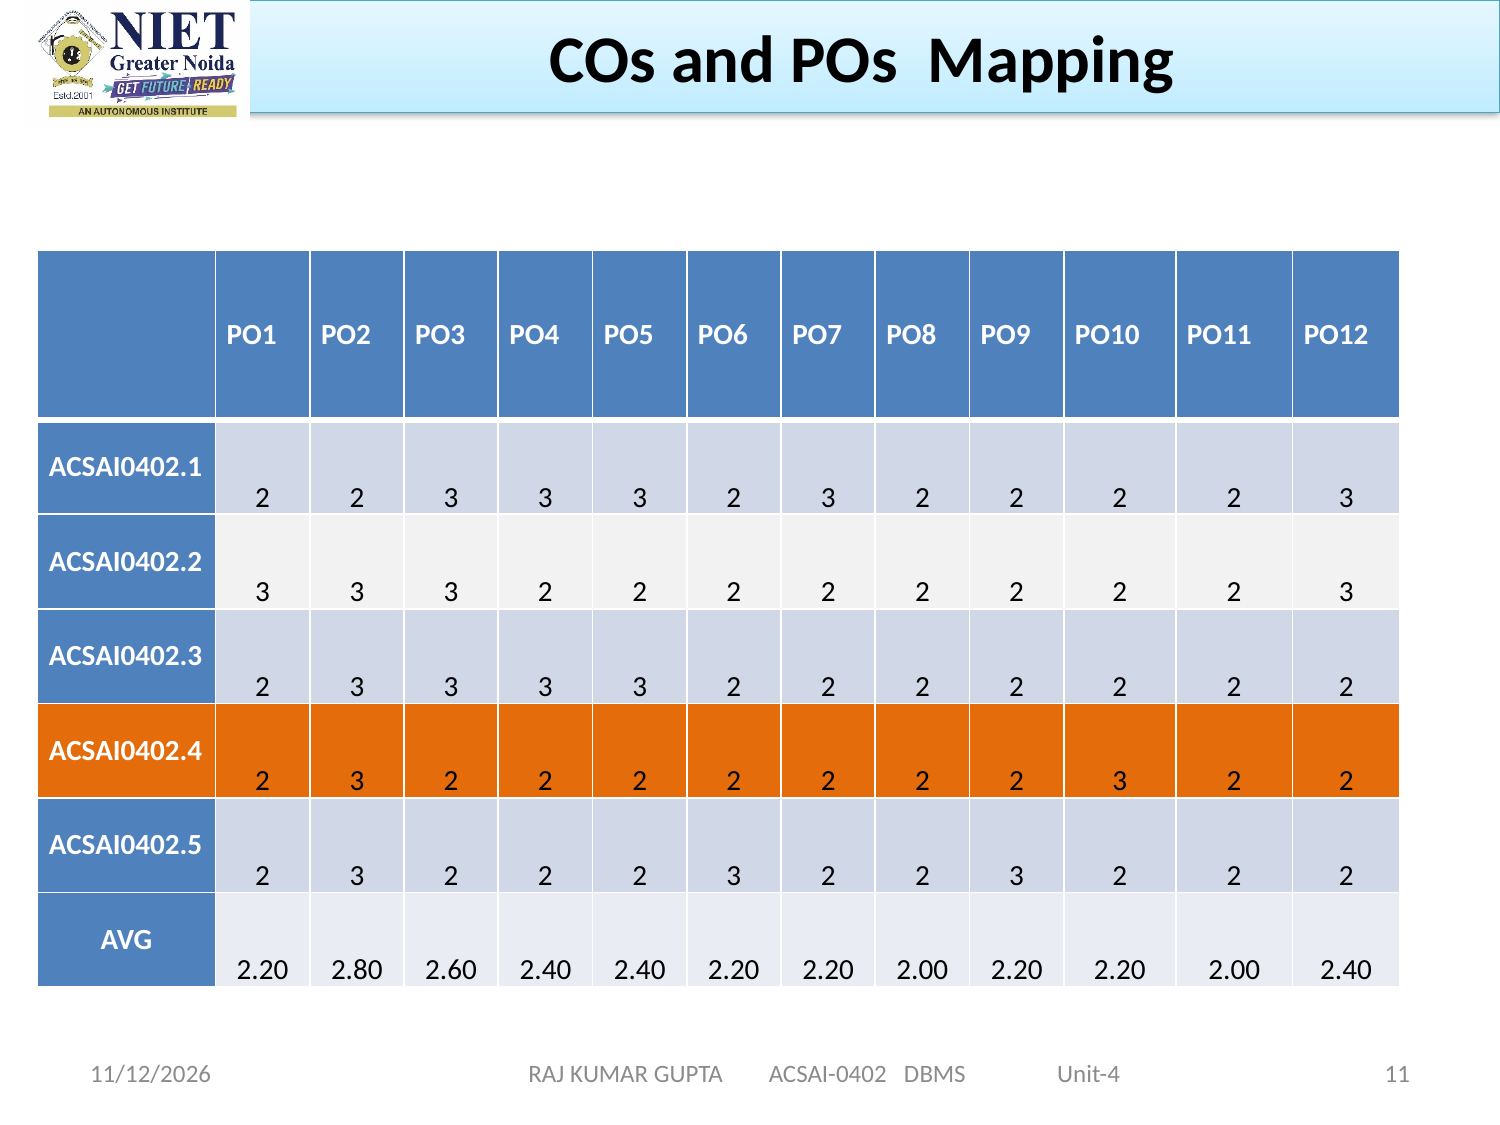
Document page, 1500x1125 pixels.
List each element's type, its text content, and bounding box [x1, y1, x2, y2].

table_cell 3 [311, 799, 403, 892]
table_cell 2 [688, 704, 780, 797]
table_cell 2 [216, 704, 309, 797]
table_cell 2 [593, 515, 686, 608]
table_cell 2 [970, 423, 1063, 513]
table_cell 2 [1065, 515, 1175, 608]
table_cell 3 [970, 799, 1063, 892]
table_cell 2.80 [311, 893, 403, 986]
table_header PO10 [1065, 251, 1175, 417]
table_cell 2 [499, 799, 592, 892]
table_cell 3 [311, 515, 403, 608]
table_cell 3 [593, 610, 686, 703]
table_header [38, 251, 215, 417]
table_cell 3 [405, 515, 497, 608]
table_cell 2.00 [1177, 893, 1292, 986]
table_cell 2 [499, 515, 592, 608]
table_cell 3 [782, 423, 874, 513]
table_cell 2 [782, 704, 874, 797]
table_cell ACSAI0402.1 [38, 423, 215, 513]
table_cell 3 [311, 704, 403, 797]
table_cell 2 [1065, 610, 1175, 703]
table_header PO4 [499, 251, 592, 417]
table_cell 2.40 [1293, 893, 1399, 986]
table_cell 2 [782, 515, 874, 608]
table_cell 2.60 [405, 893, 497, 986]
table_cell 2 [1177, 610, 1292, 703]
table_cell 3 [405, 610, 497, 703]
footer RAJ KUMAR GUPTA ACSAI-0402 DBMS Unit-4 [412, 1042, 1074, 1103]
table_cell 2 [499, 704, 592, 797]
table_cell 2 [876, 610, 969, 703]
table_cell 2.20 [1065, 893, 1175, 986]
table_header PO2 [311, 251, 403, 417]
table_cell 2 [876, 799, 969, 892]
table_cell 2 [688, 610, 780, 703]
table_header PO12 [1293, 251, 1399, 417]
table_cell 2 [1177, 423, 1292, 513]
table_cell 2 [1177, 799, 1292, 892]
table_cell 2 [970, 610, 1063, 703]
table_cell 2 [216, 423, 309, 513]
table_cell 2.20 [782, 893, 874, 986]
table_cell 2 [1177, 515, 1292, 608]
table_cell 2 [1065, 799, 1175, 892]
table_cell 2 [970, 704, 1063, 797]
table_cell 3 [216, 515, 309, 608]
table_cell 2 [1293, 704, 1399, 797]
table_cell 3 [688, 799, 780, 892]
table_cell 2 [1065, 423, 1175, 513]
table_cell 2 [405, 704, 497, 797]
table_cell 2 [1293, 799, 1399, 892]
table_cell 2 [216, 610, 309, 703]
table_cell 2.20 [216, 893, 309, 986]
table_cell 2 [876, 423, 969, 513]
table_cell 3 [311, 610, 403, 703]
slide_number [75, 1042, 412, 1103]
table_cell 3 [1065, 704, 1175, 797]
table_cell 2 [970, 515, 1063, 608]
table_header PO9 [970, 251, 1063, 417]
table_cell ACSAI0402.3 [38, 610, 215, 703]
text_box COs and POs Mapping [251, 0, 1500, 113]
table_cell 2 [688, 423, 780, 513]
table_header PO11 [1177, 251, 1292, 417]
table_cell 2 [593, 704, 686, 797]
table_cell 2 [1177, 704, 1292, 797]
picture [24, 0, 251, 128]
table_cell ACSAI0402.5 [38, 799, 215, 892]
table_cell 2 [405, 799, 497, 892]
table_cell 2 [876, 515, 969, 608]
table_cell 2.40 [499, 893, 592, 986]
table_cell 2 [1293, 610, 1399, 703]
table_cell 2.40 [593, 893, 686, 986]
table_cell 2 [593, 799, 686, 892]
table_header PO3 [405, 251, 497, 417]
table_cell 3 [1293, 423, 1399, 513]
table_cell 2.00 [876, 893, 969, 986]
table_cell 2.20 [970, 893, 1063, 986]
table_cell 3 [499, 423, 592, 513]
table_cell 2 [688, 515, 780, 608]
table_header PO1 [216, 251, 309, 417]
table_cell 2 [782, 610, 874, 703]
table_cell 2 [216, 799, 309, 892]
table_cell AVG [38, 893, 215, 986]
table_header PO5 [593, 251, 686, 417]
table_cell 3 [1293, 515, 1399, 608]
table_header PO6 [688, 251, 780, 417]
slide_number 11 [1074, 1042, 1425, 1103]
table_cell ACSAI0402.4 [38, 704, 215, 797]
table_cell 2 [311, 423, 403, 513]
table_cell ACSAI0402.2 [38, 515, 215, 608]
table_cell 2.20 [688, 893, 780, 986]
table_cell 3 [593, 423, 686, 513]
table_cell 2 [782, 799, 874, 892]
table_cell 2 [876, 704, 969, 797]
table_header PO8 [876, 251, 969, 417]
table_cell 3 [499, 610, 592, 703]
table_header PO7 [782, 251, 874, 417]
table_cell 3 [405, 423, 497, 513]
